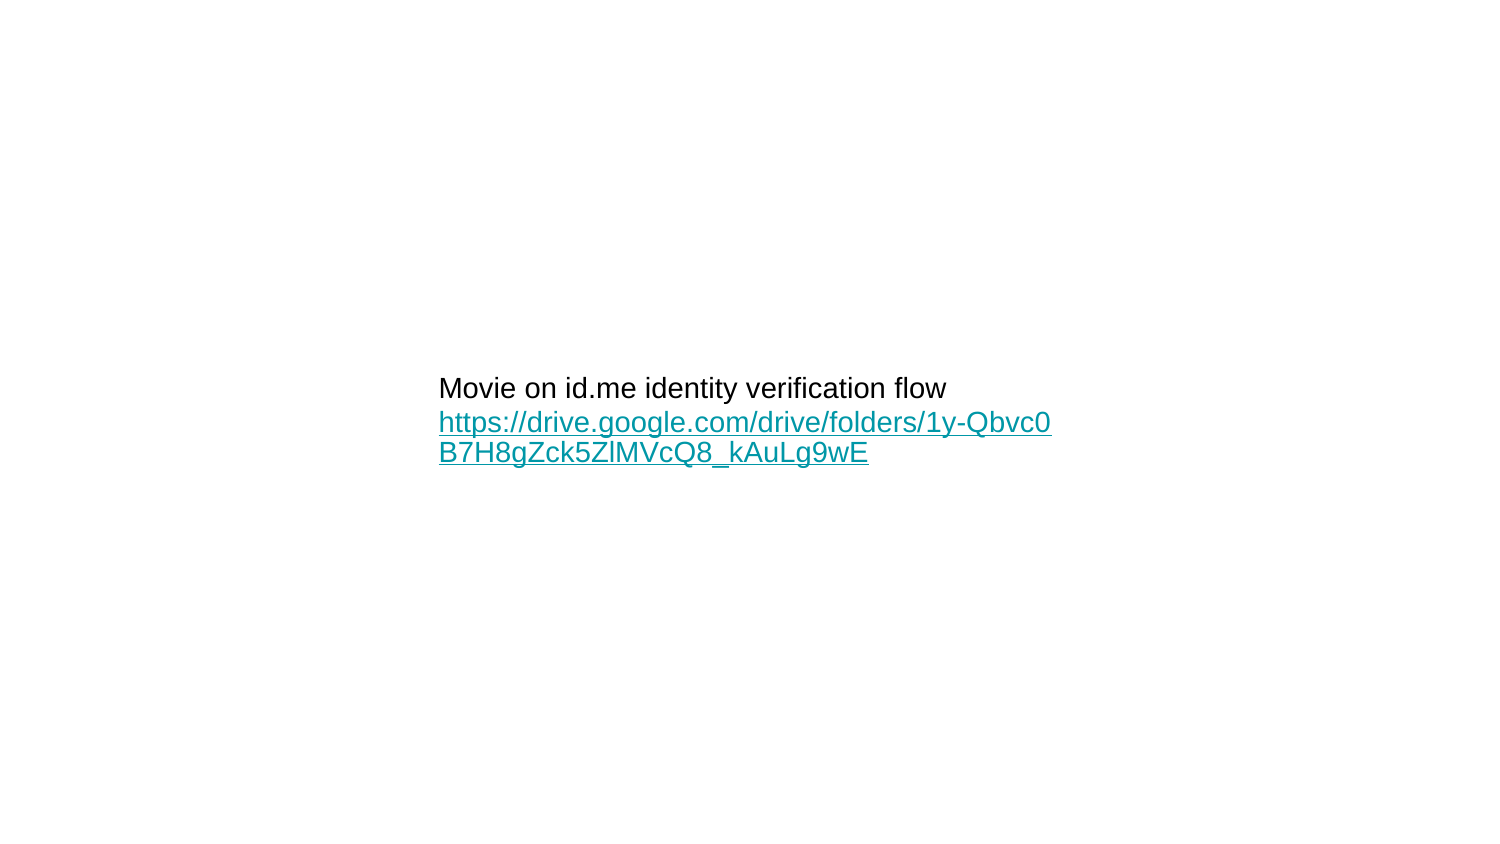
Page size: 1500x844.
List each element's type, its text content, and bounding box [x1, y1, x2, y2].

text_box Movie on id.me identity verification flow https://drive.google.com/drive/folders/1y-Qbvc0B7H8gZck5ZlMVcQ8_kAuLg9wE [423, 353, 1083, 579]
